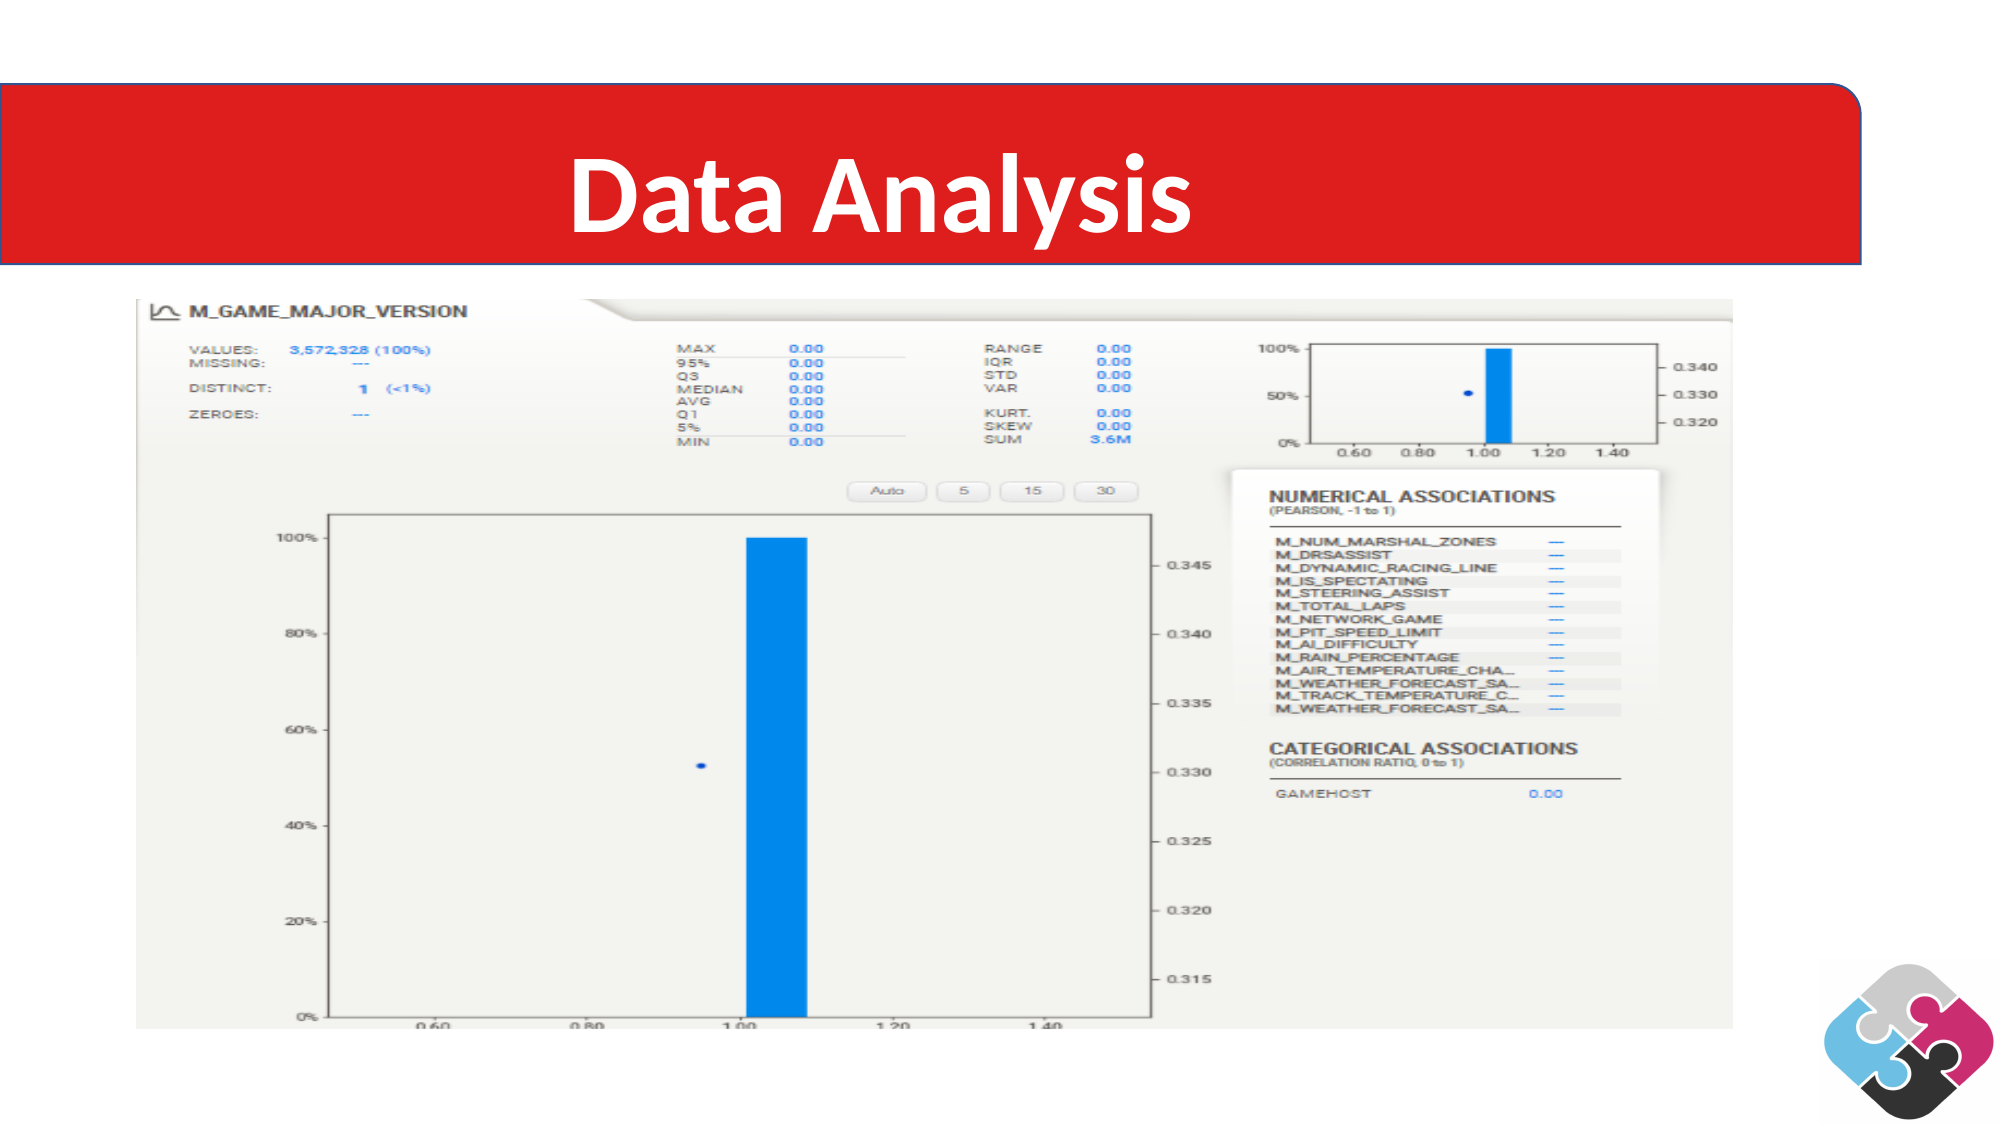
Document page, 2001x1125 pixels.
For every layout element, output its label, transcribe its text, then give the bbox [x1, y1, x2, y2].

text_box [0, 83, 1862, 266]
text_box Data Analysis [553, 112, 1333, 263]
text_box [696, 114, 1355, 299]
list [136, 299, 1733, 1033]
picture [1818, 958, 2000, 1125]
